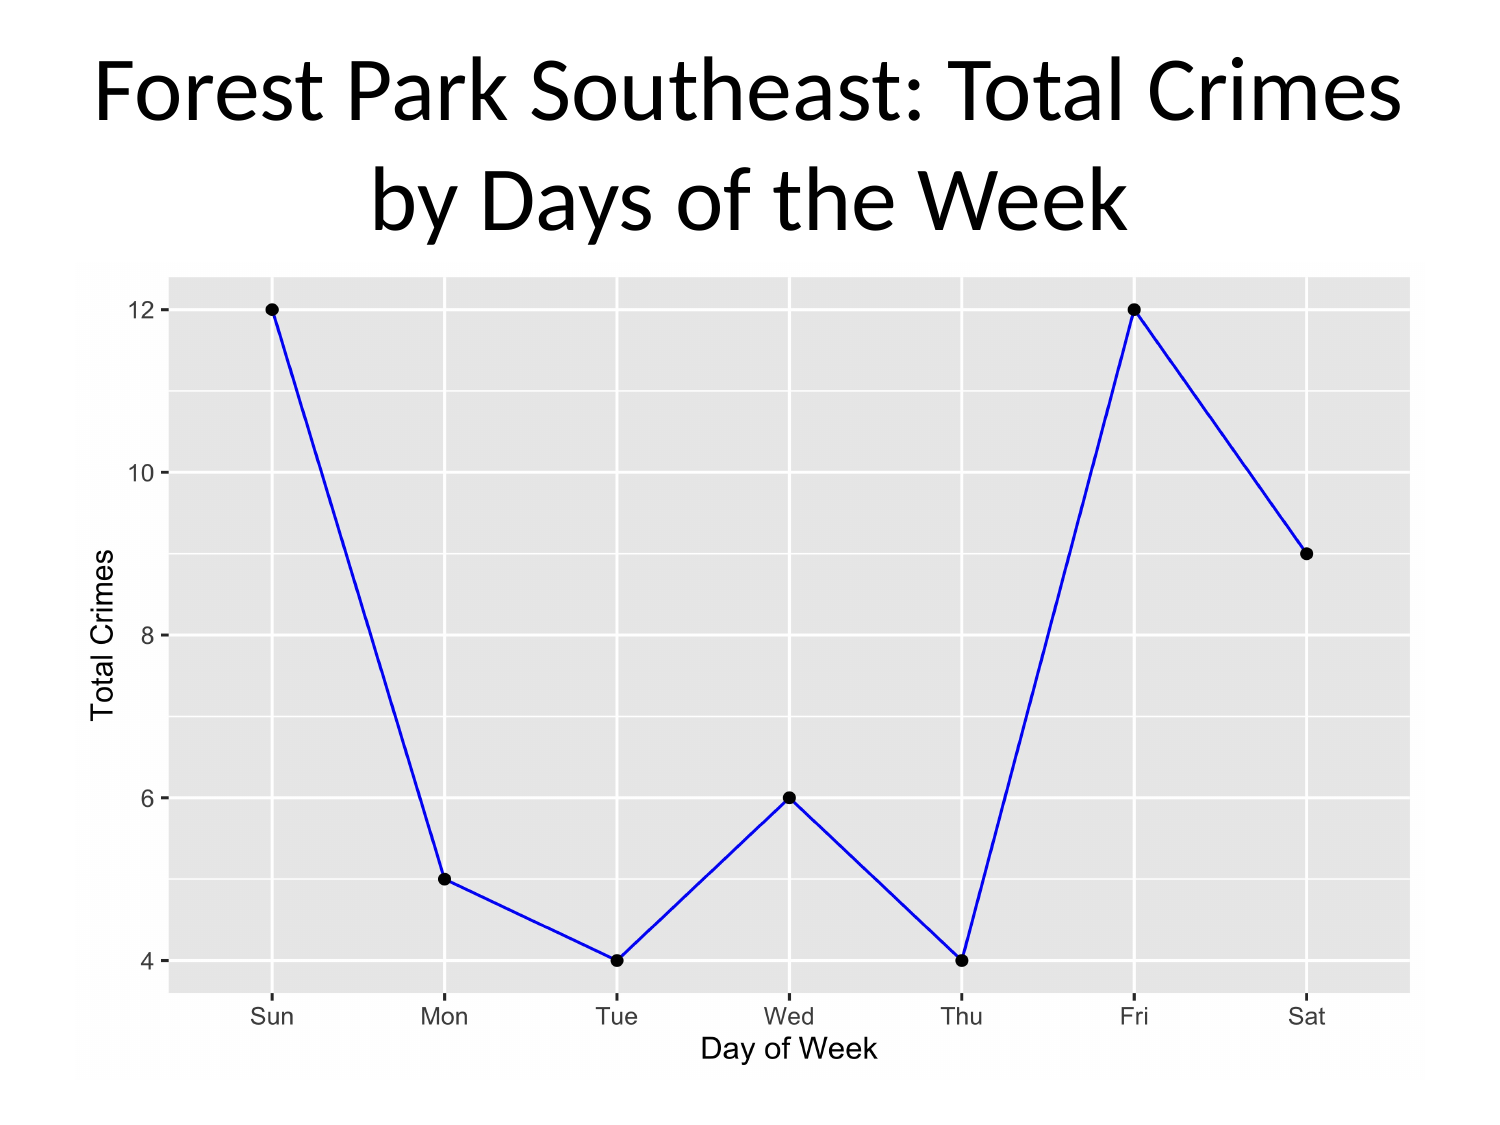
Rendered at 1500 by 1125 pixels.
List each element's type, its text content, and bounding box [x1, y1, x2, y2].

title Forest Park Southeast: Total Crimes by Days of the Week [75, 45, 1425, 233]
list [74, 262, 1426, 1081]
